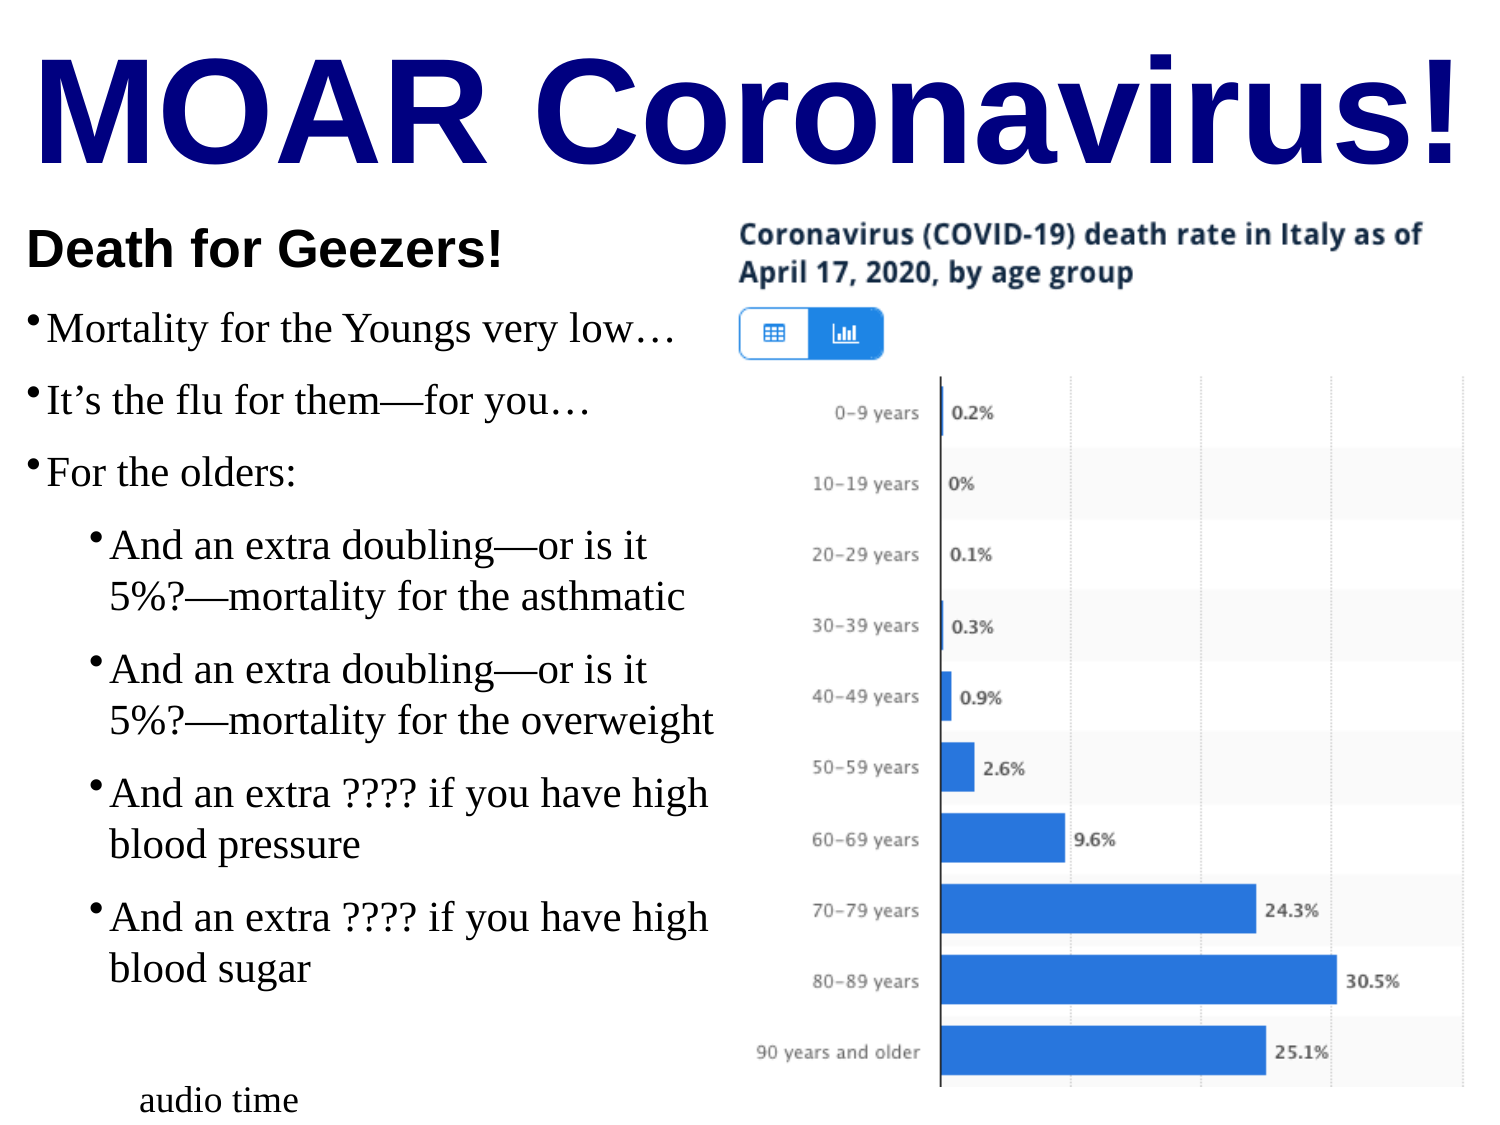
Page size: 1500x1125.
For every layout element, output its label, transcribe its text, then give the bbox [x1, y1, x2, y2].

list Death for Geezers! Mortality for the Youngs very low… It’s the flu for them—for you… For the olders: And an extra doubling—or is it 5%?—mortality for the asthmatic And an extra doubling—or is it 5%?—mortality for the overweight And an extra ???? if you have high blood pressure And an extra ???? if you have high blood sugar [20, 207, 726, 1024]
picture [726, 207, 1480, 1088]
text_box audio time [131, 1067, 307, 1125]
title MOAR Coronavirus! [20, 0, 1480, 207]
